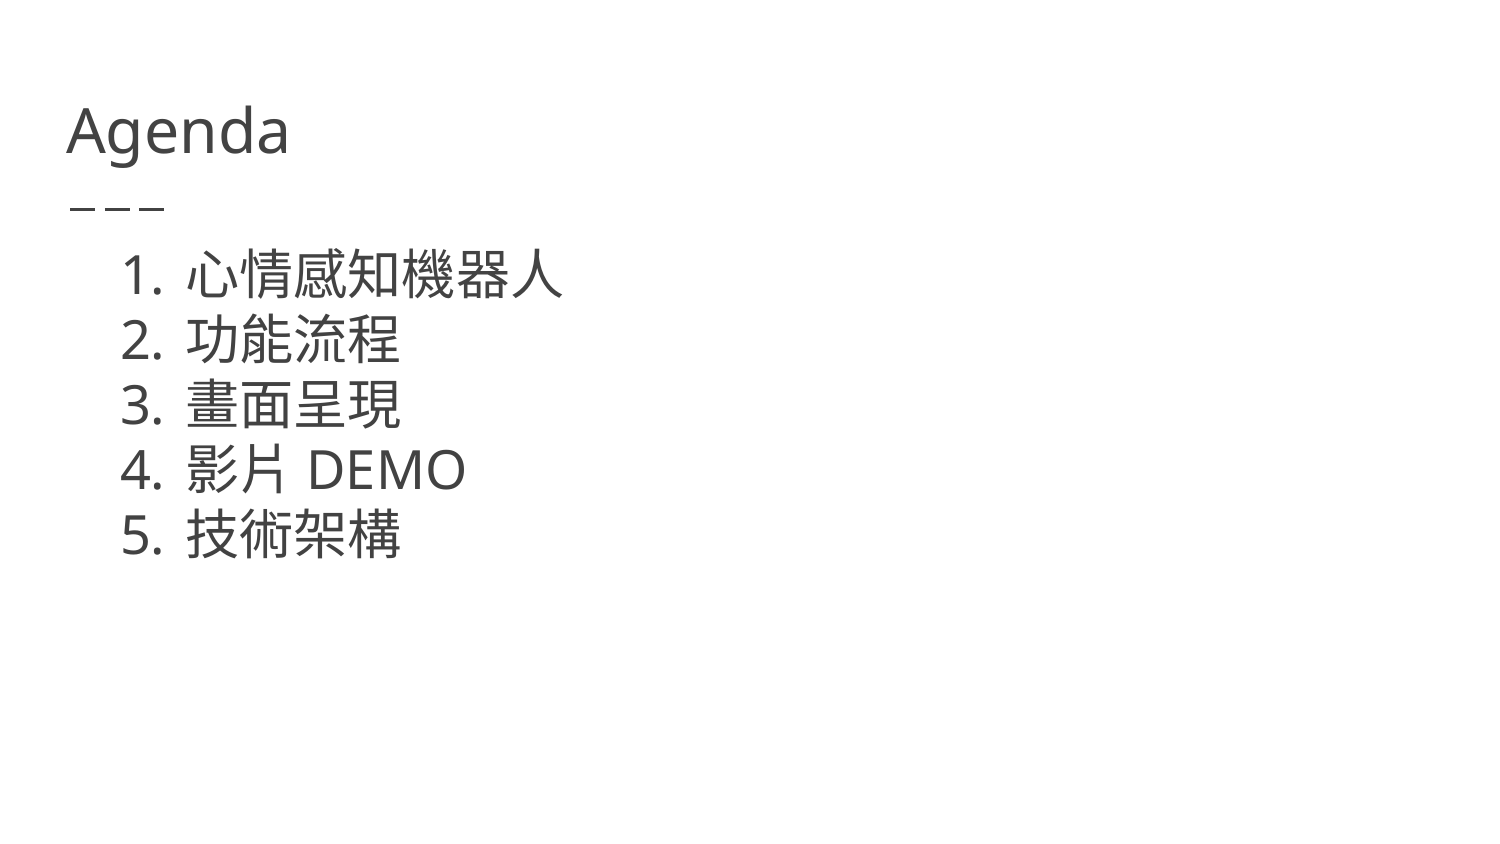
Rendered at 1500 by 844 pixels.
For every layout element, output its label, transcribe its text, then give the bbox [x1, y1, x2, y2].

list 心情感知機器人 功能流程 畫面呈現 影片DEMO 技術架構 [95, 225, 1449, 758]
title Agenda [51, 61, 1449, 182]
